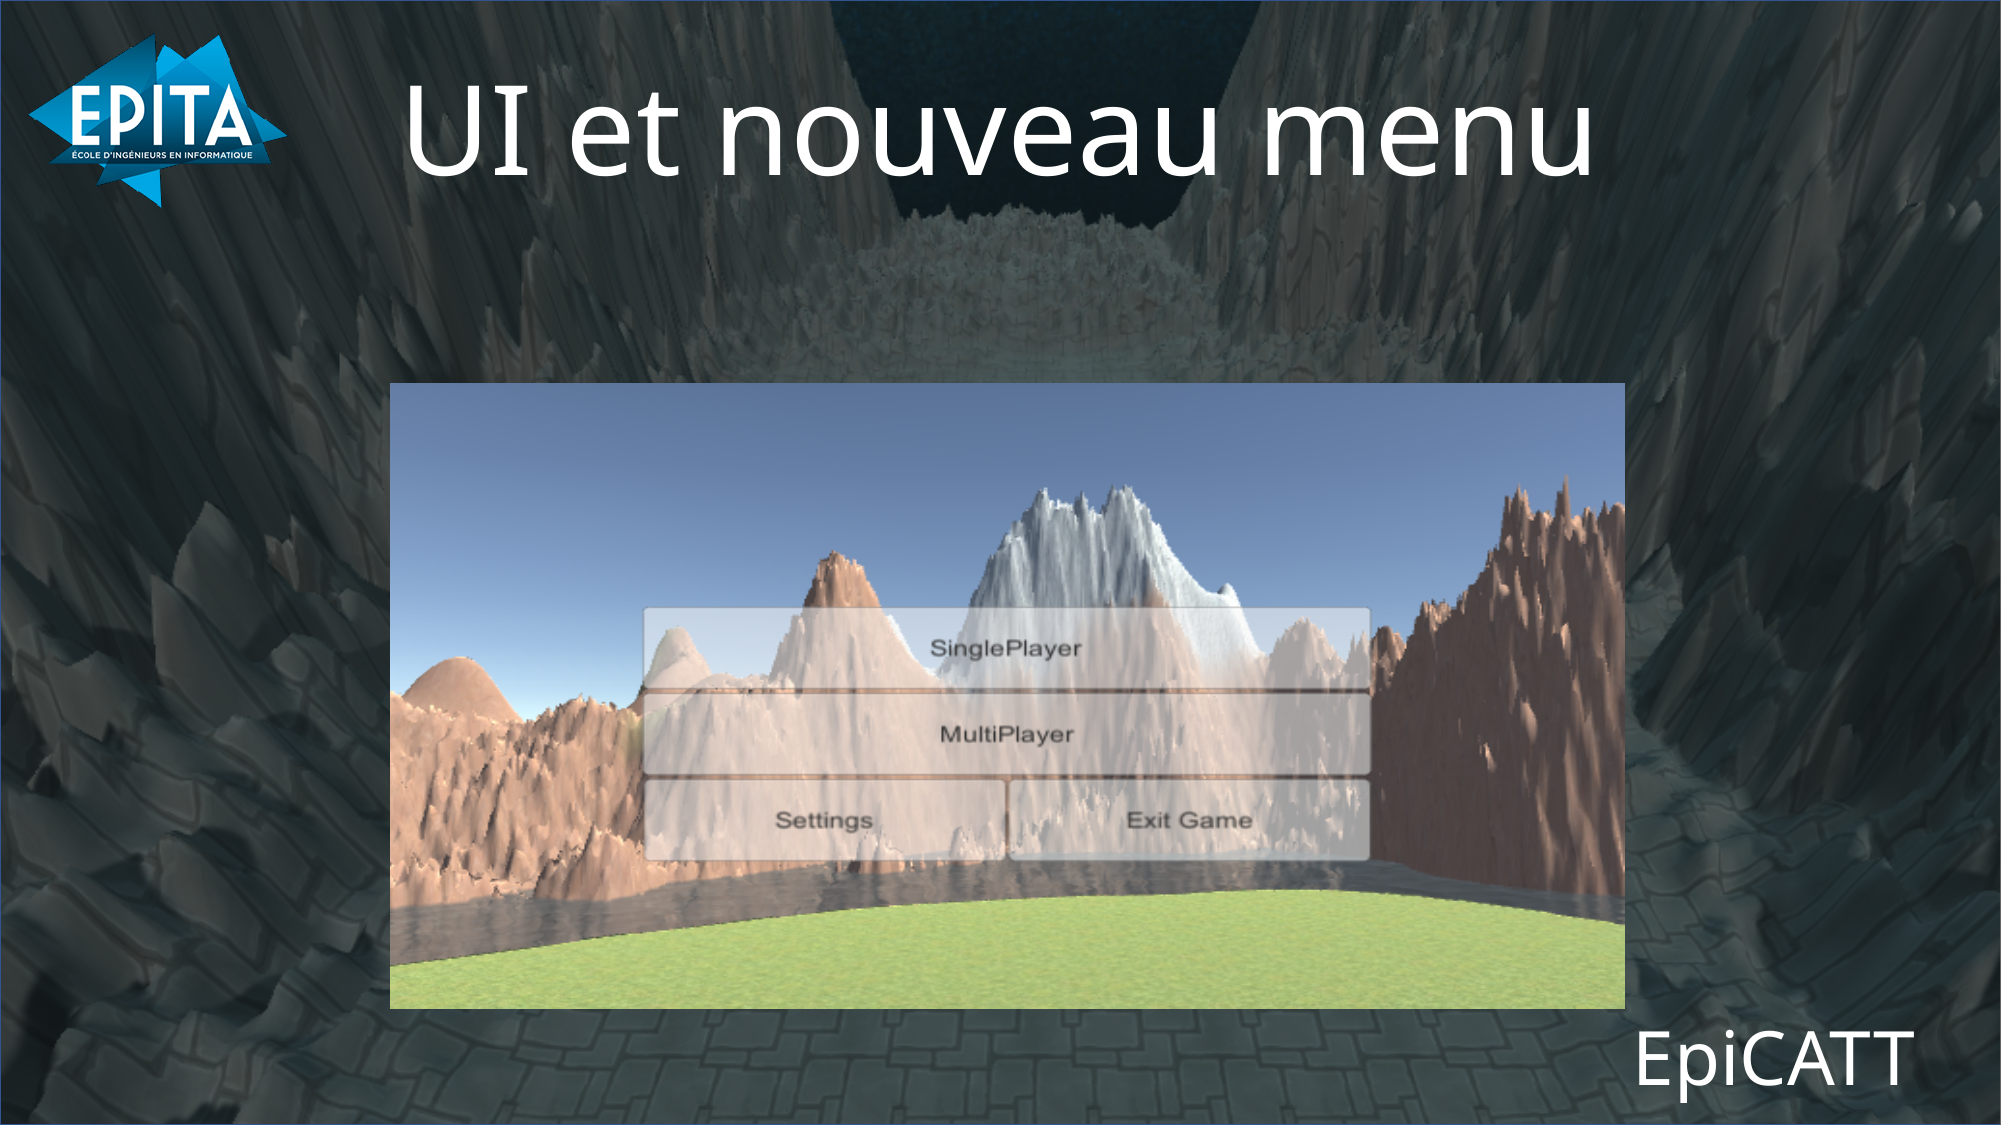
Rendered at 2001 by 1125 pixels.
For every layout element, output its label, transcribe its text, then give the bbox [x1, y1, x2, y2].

title UI et nouveau menu [137, 59, 1863, 278]
picture [0, 0, 2001, 1124]
